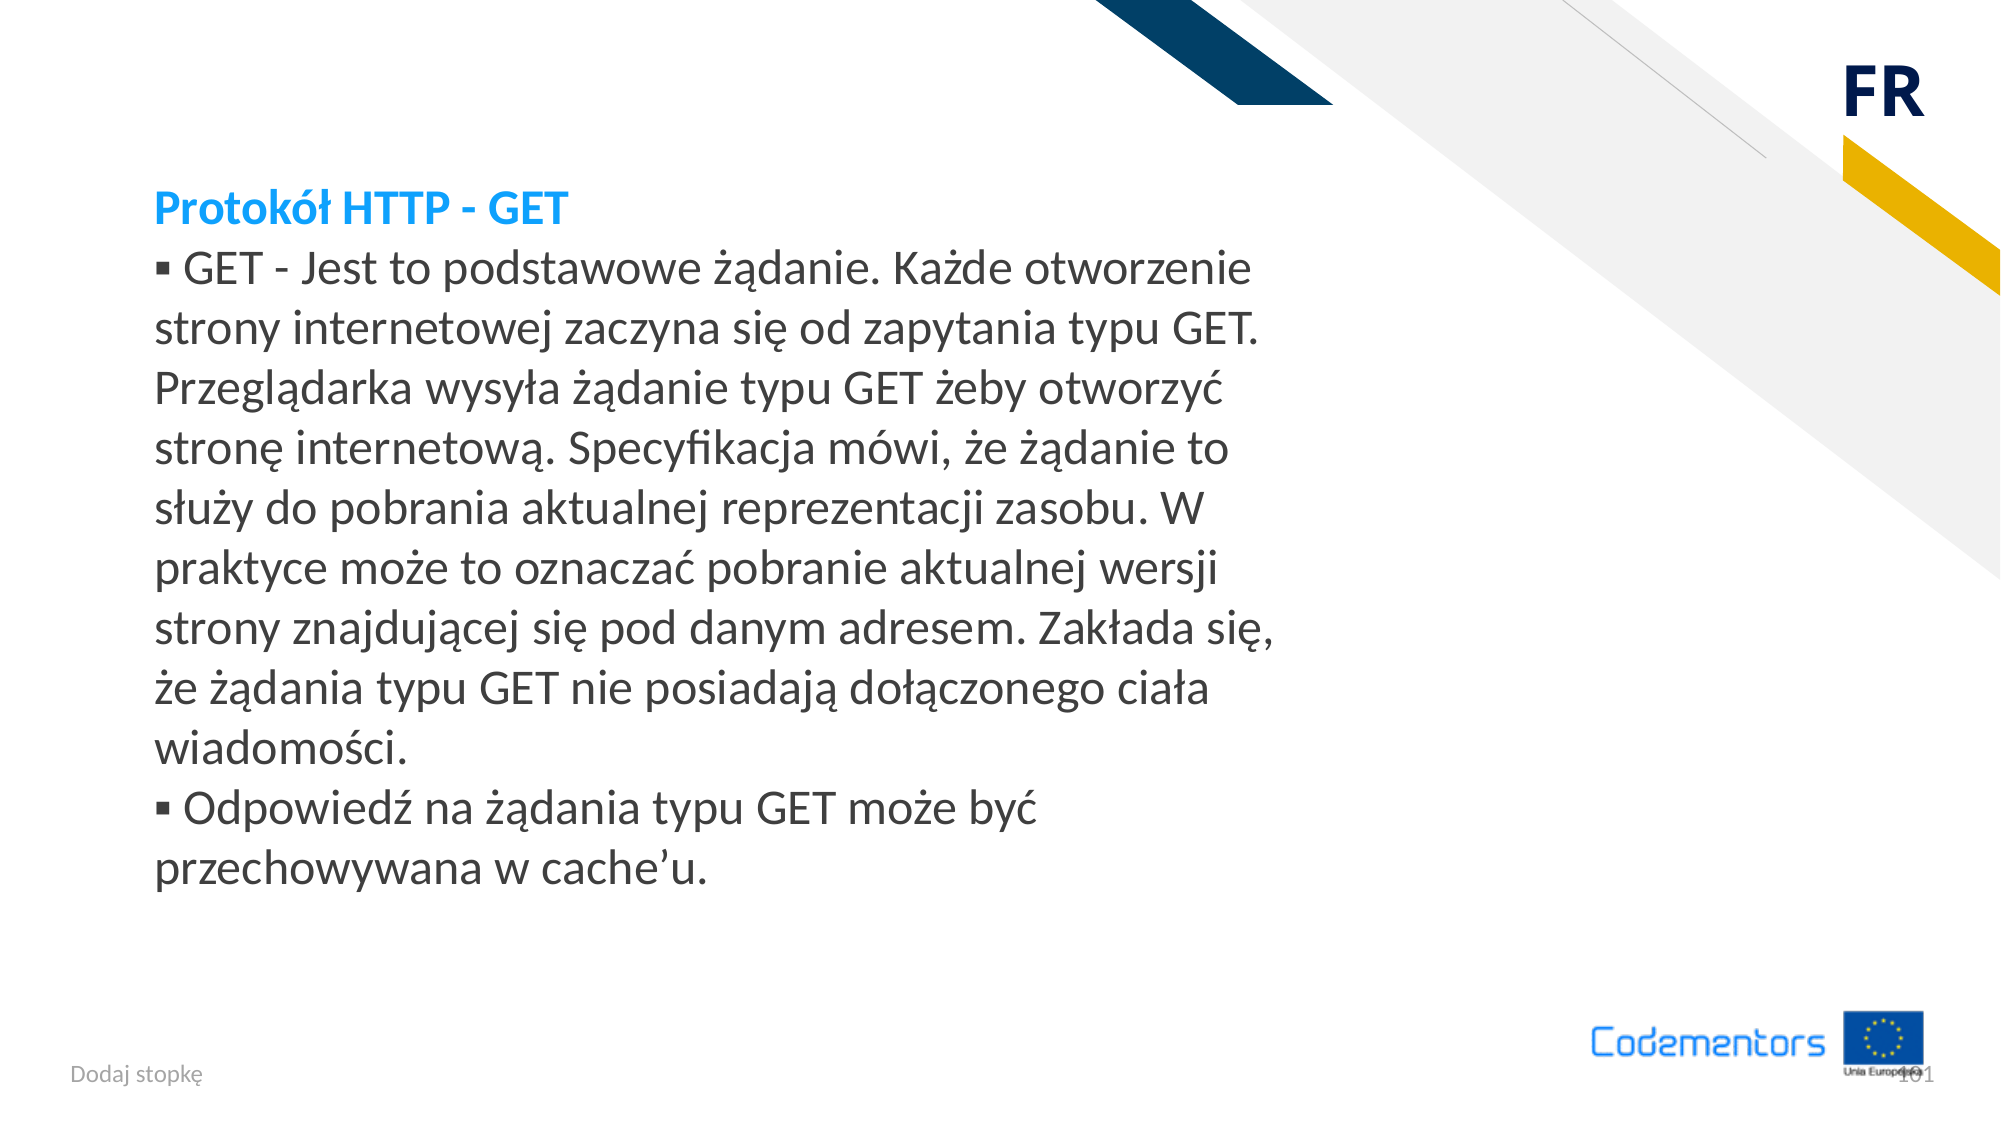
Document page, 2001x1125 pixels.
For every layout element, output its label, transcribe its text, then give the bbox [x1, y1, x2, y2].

picture [1591, 994, 1941, 1095]
slide_number 101 [1828, 1042, 1950, 1103]
text_box Protokół HTTP - GET ▪ GET - Jest to podstawowe żądanie. Każde otworzenie strony internetowej zaczyna się od zapytania typu GET. Przeglądarka wysyła żądanie typu GET żeby otworzyć stronę internetową. Specyfikacja mówi, że żądanie to służy do pobrania aktualnej reprezentacji zasobu. W praktyce może to oznaczać pobranie aktualnej wersji strony znajdującej się pod danym adresem. Zakłada się, że żądania typu GET nie posiadają dołączonego ciała wiadomości. ▪ Odpowiedź na żądania typu GET może być przechowywana w cache’u. [139, 167, 1712, 902]
footer Dodaj stopkę [55, 1042, 731, 1103]
